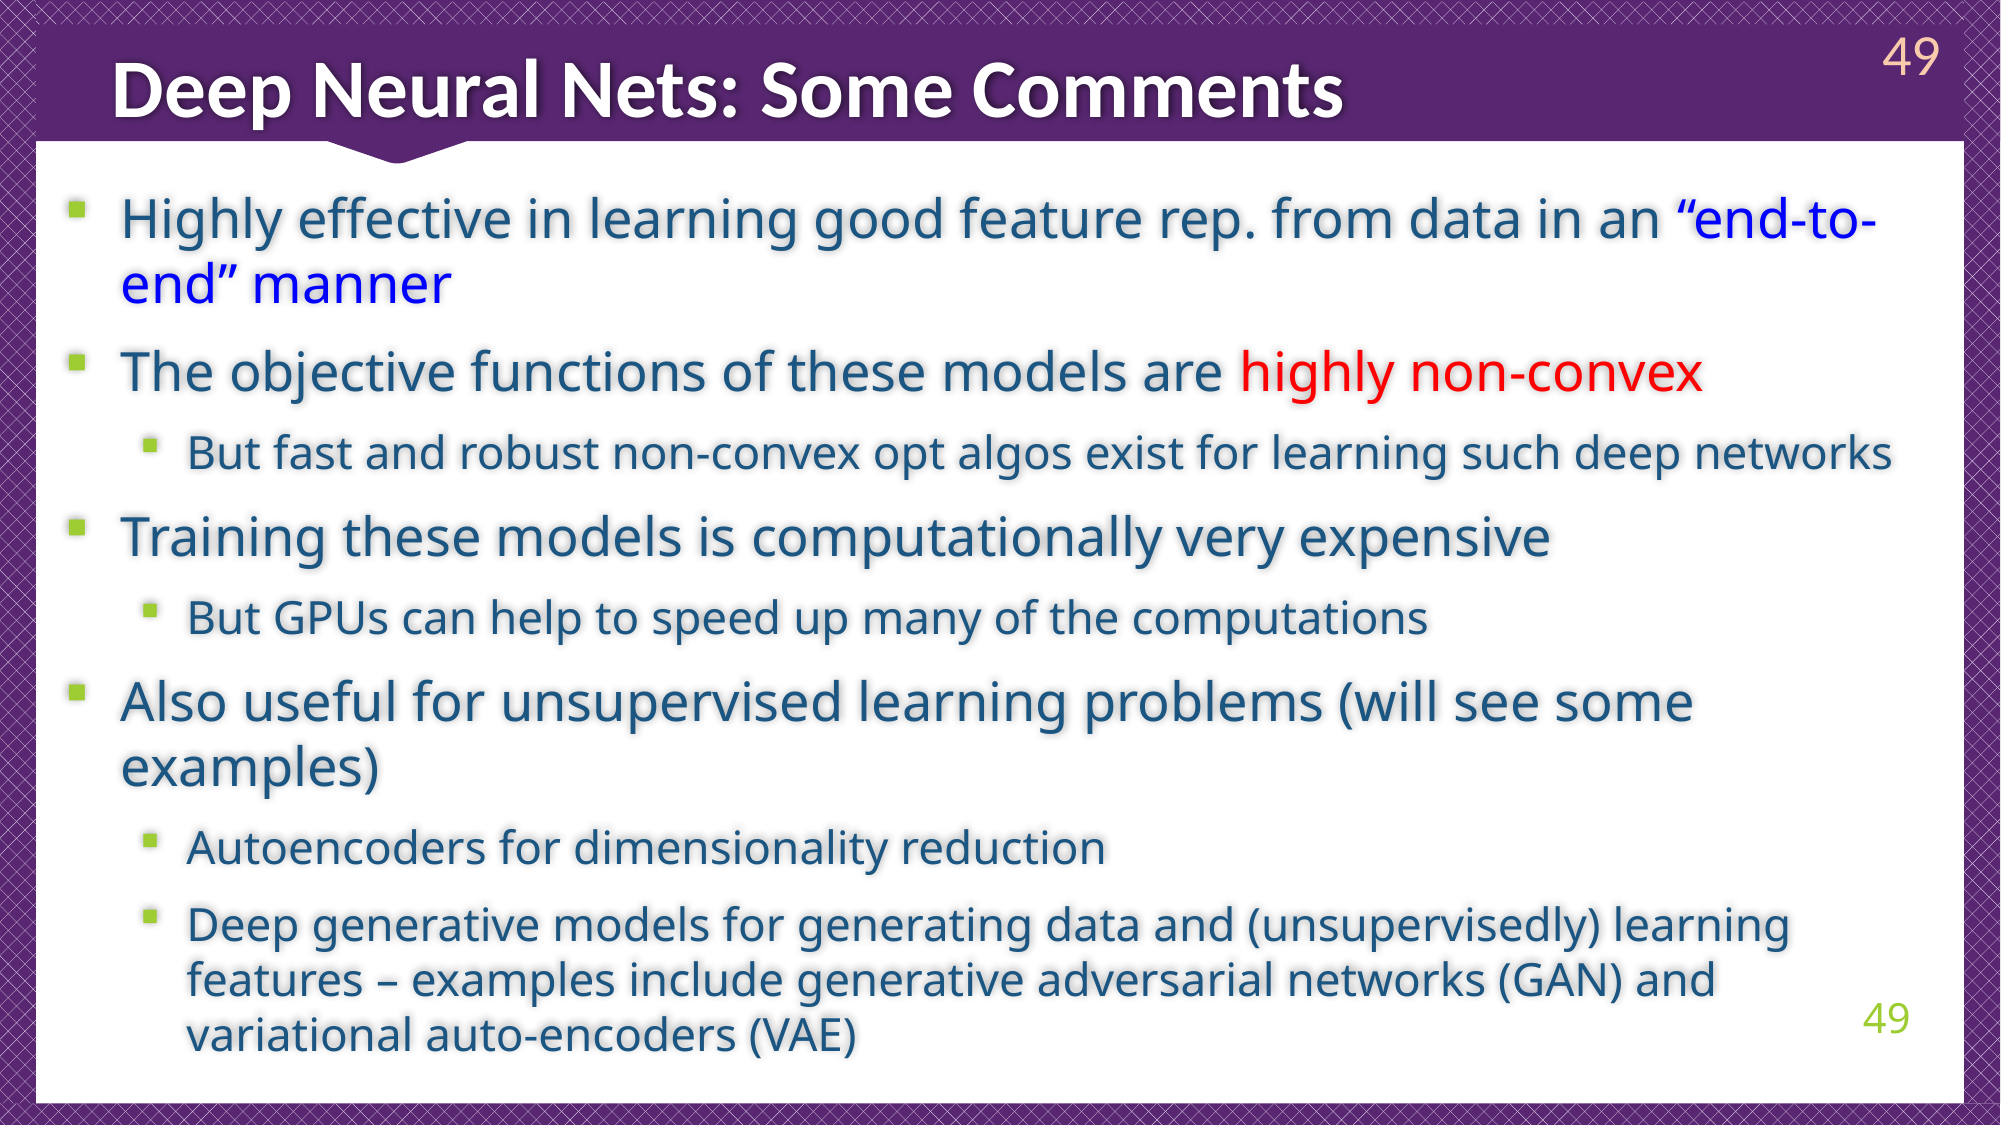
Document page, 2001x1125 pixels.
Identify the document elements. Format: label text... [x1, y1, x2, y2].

list Highly effective in learning good feature rep. from data in an “end-to-end” manner The objective functions of these models are highly non-convex But fast and robust non-convex opt algos exist for learning such deep networks Training these models is computationally very expensive But GPUs can help to speed up many of the computations Also useful for unsupervised learning problems (will see some examples) Autoencoders for dimensionality reduction Deep generative models for generating data and (unsupervisedly) learning features – examples include generative adversarial networks (GAN) and variational auto-encoders (VAE) [49, 141, 1957, 1103]
title Deep Neural Nets: Some Comments [96, 25, 1886, 134]
slide_number 49 [1751, 970, 1926, 1051]
text_box 49 [1857, 22, 1957, 83]
